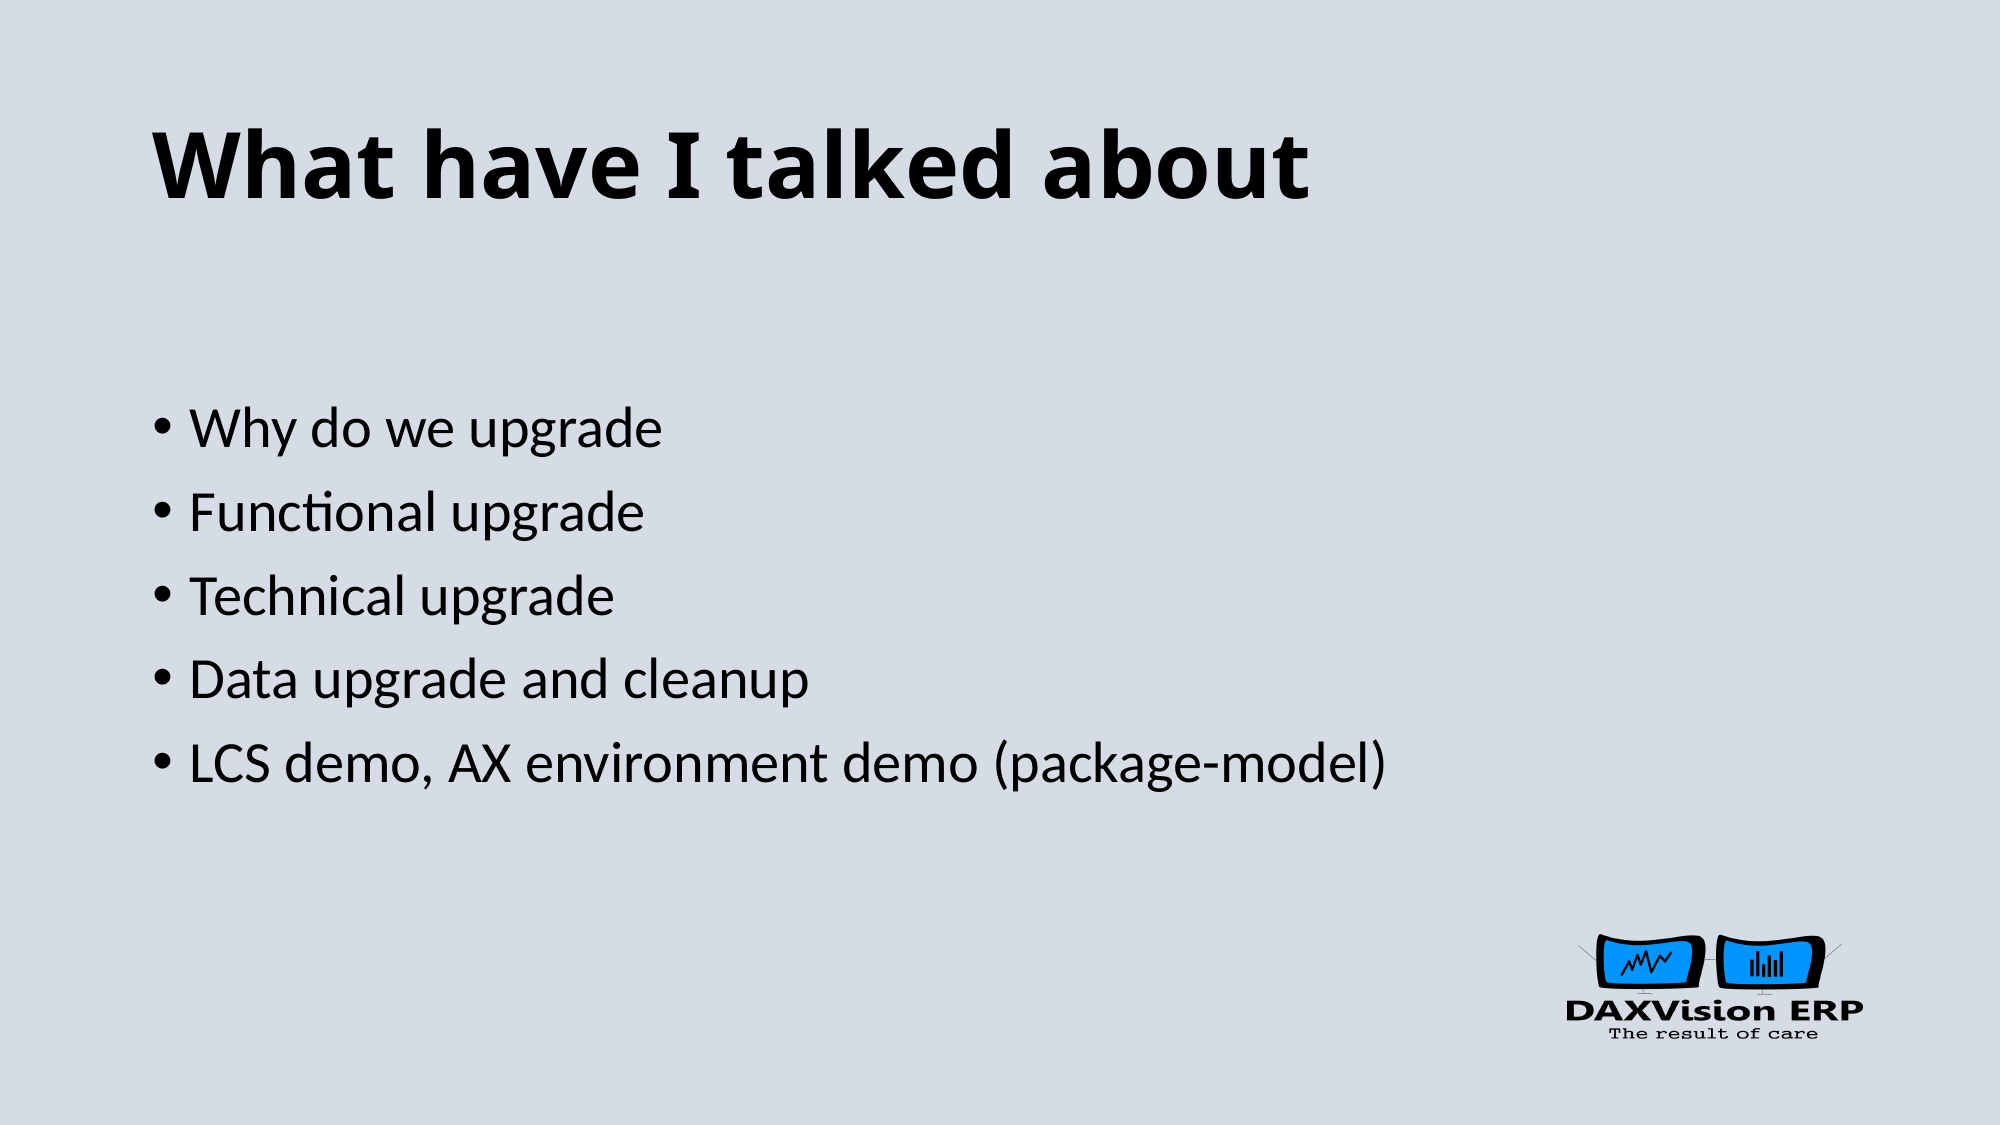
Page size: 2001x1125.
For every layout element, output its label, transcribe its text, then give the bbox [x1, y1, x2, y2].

list Why do we upgrade Functional upgrade Technical upgrade Data upgrade and cleanup LCS demo, AX environment demo (package-model) [137, 299, 1863, 1014]
title What have I talked about [137, 59, 1863, 278]
picture [1567, 1014, 1863, 1103]
